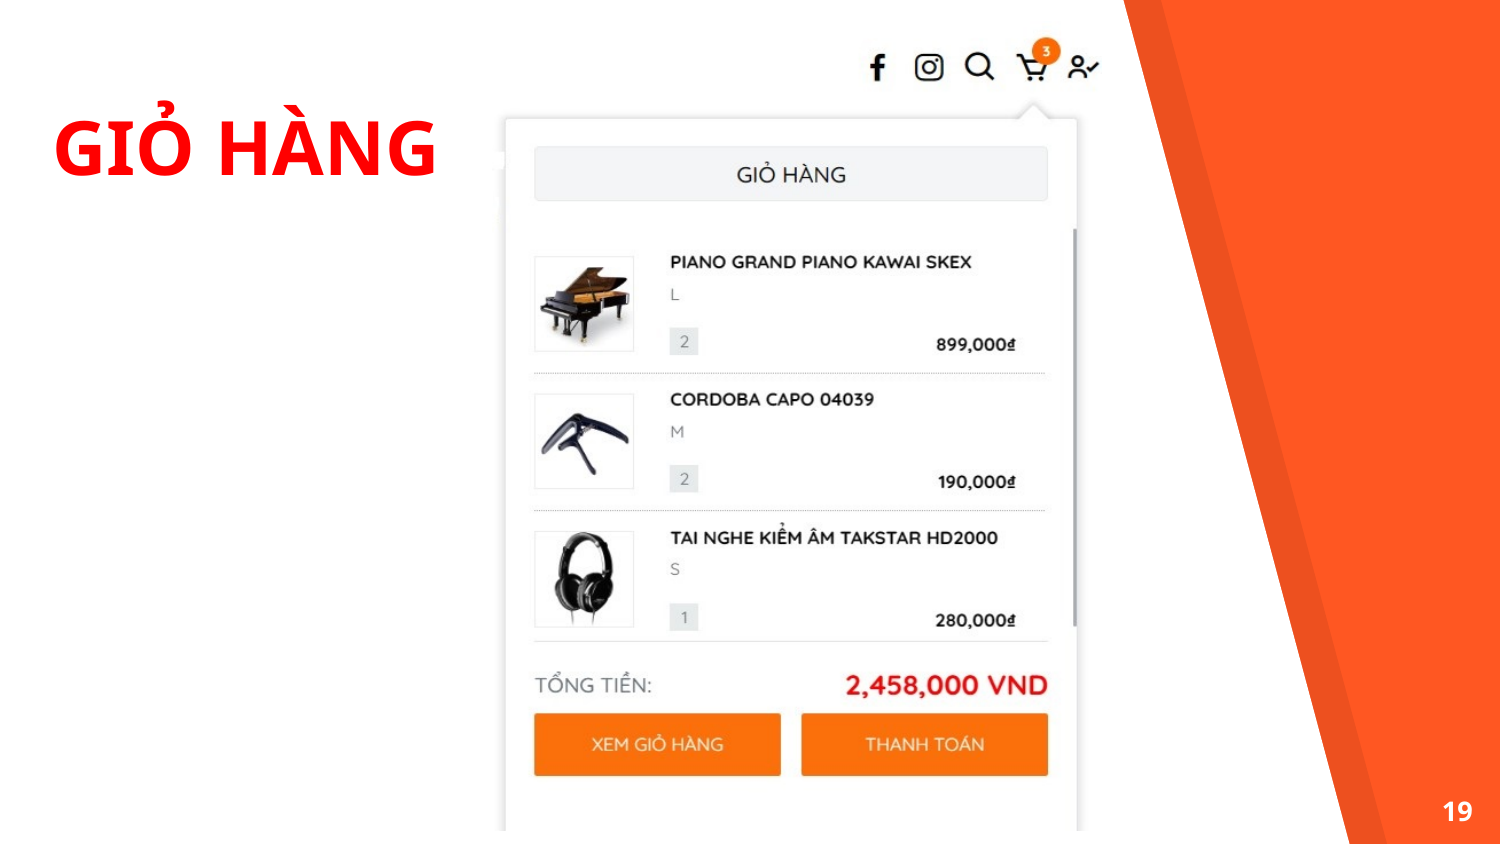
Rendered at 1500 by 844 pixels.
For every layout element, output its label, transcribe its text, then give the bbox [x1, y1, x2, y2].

picture [492, 21, 1102, 831]
slide_number 19 [1397, 779, 1488, 844]
text_box GIỎ HÀNG [37, 98, 487, 206]
